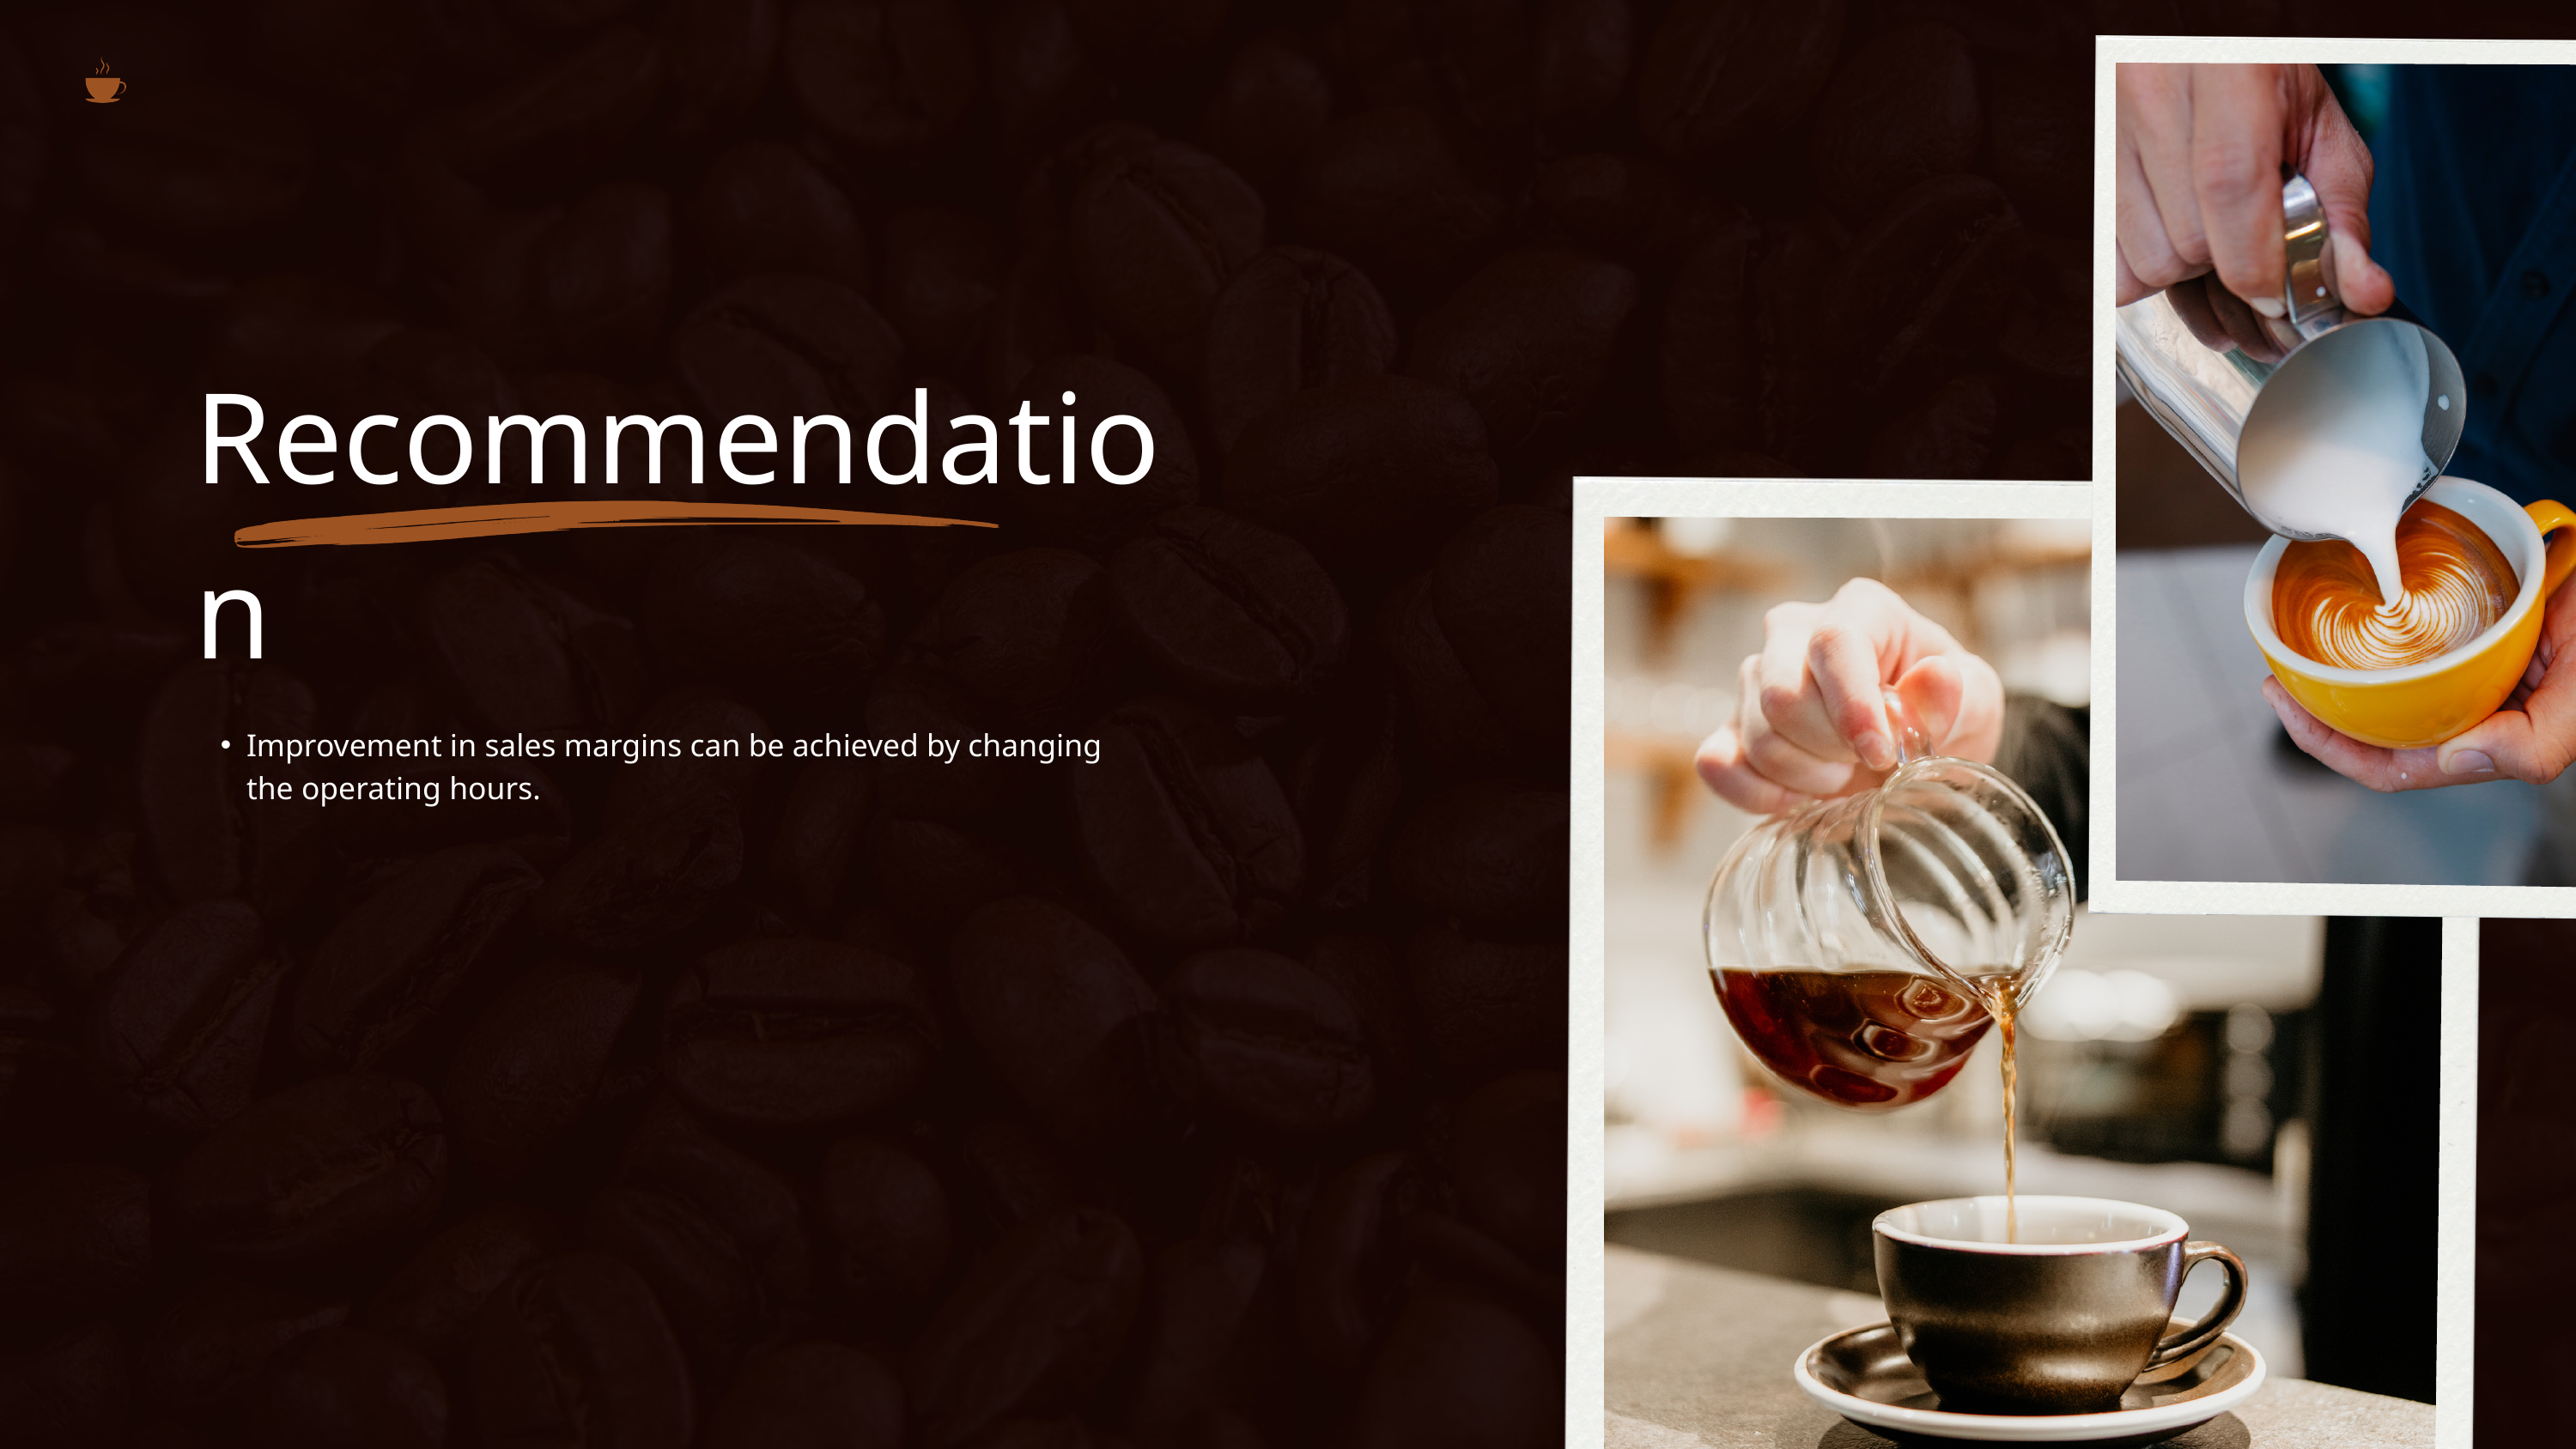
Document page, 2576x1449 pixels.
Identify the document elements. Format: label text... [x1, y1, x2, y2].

text_box [234, 500, 1000, 549]
text_box Improvement in sales margins can be achieved by changing the operating hours. [194, 720, 1156, 848]
text_box Recommendation [194, 332, 1175, 684]
text_box [0, 0, 2576, 1449]
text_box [1563, 476, 2485, 1449]
text_box [85, 56, 127, 104]
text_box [2087, 35, 2576, 919]
